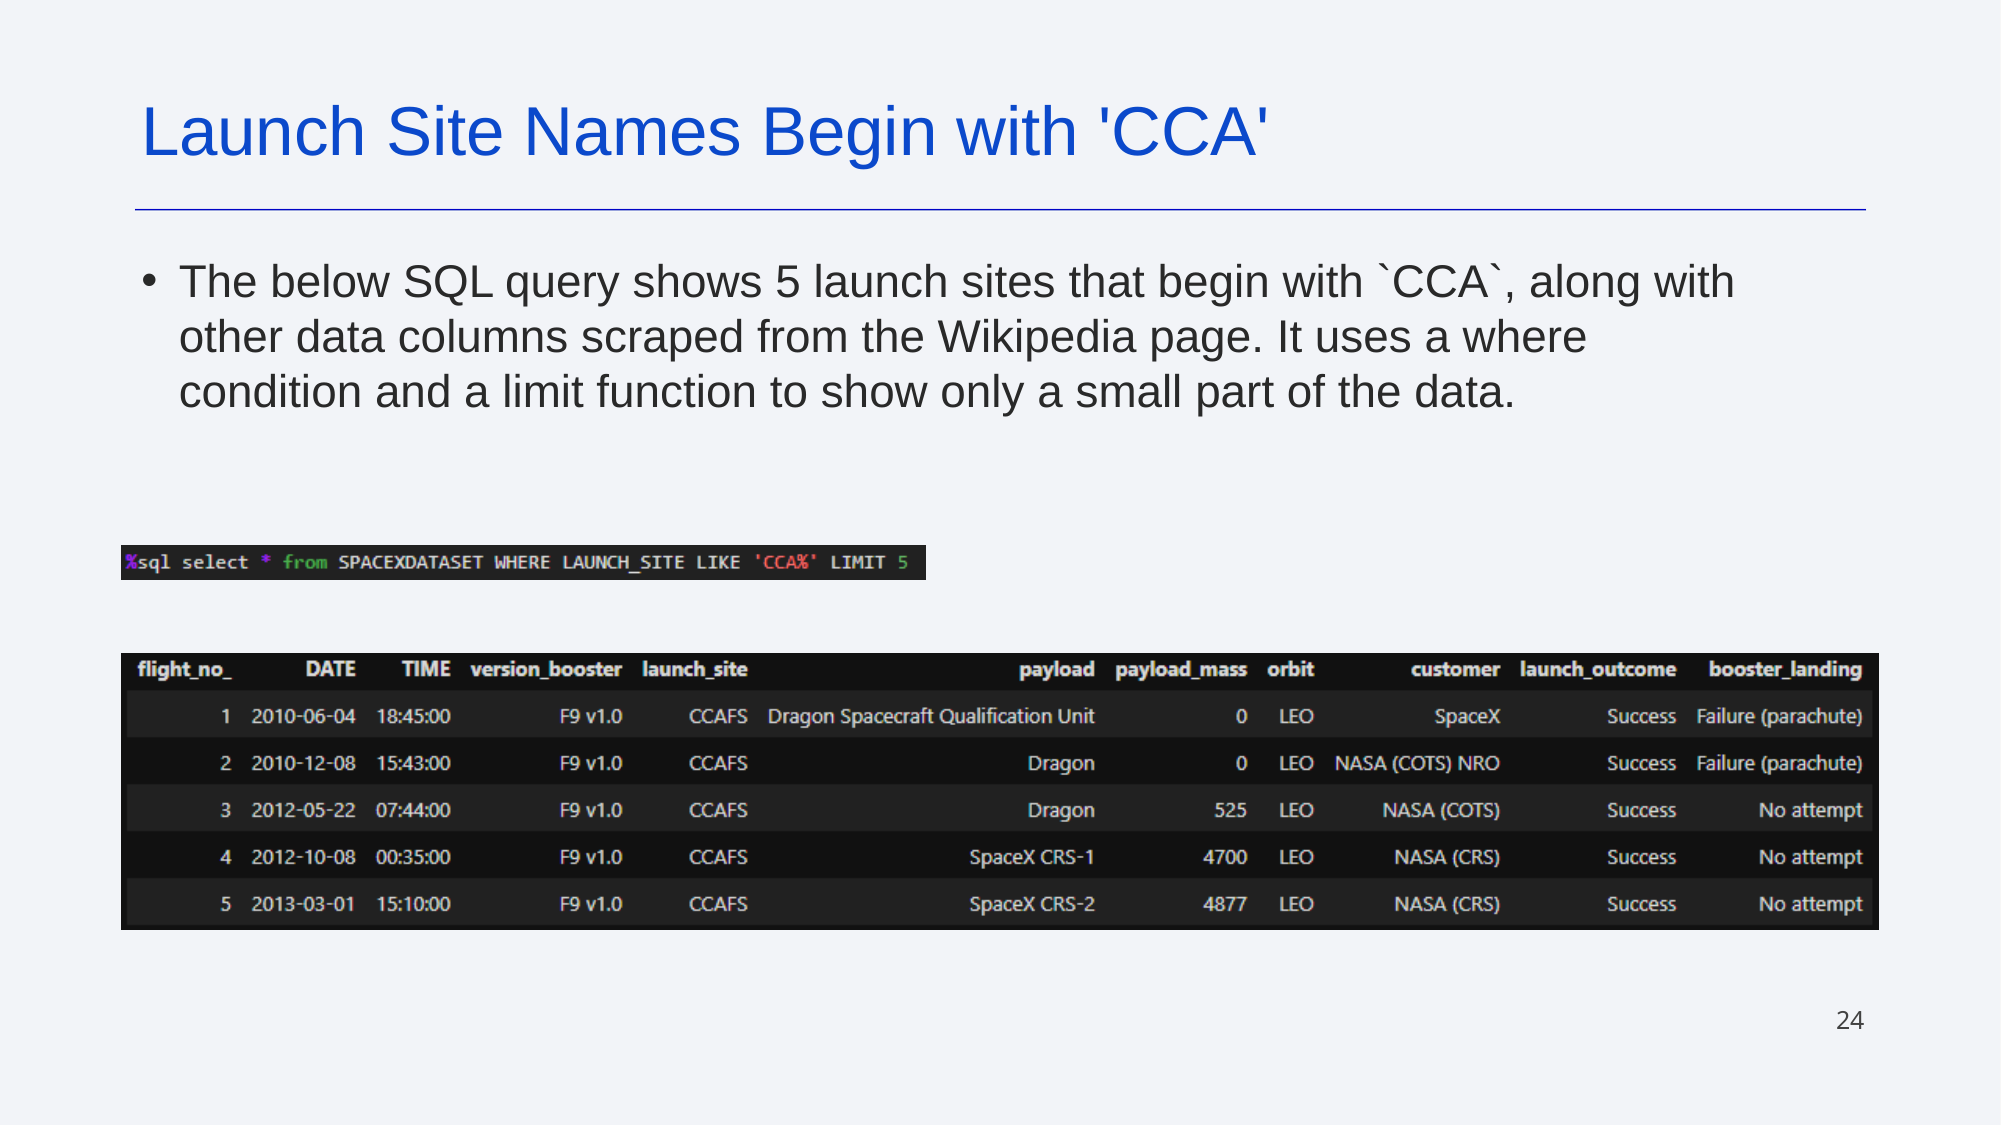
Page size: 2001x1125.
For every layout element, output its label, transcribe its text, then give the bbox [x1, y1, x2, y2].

slide_number ‹#› [1429, 988, 1880, 1055]
text_box Launch Site Names Begin with 'CCA' [126, 88, 1852, 179]
list The below SQL query shows 5 launch sites that begin with `CCA`, along with other data columns scraped from the Wikipedia page. It uses a where condition and a limit function to show only a small part of the data. [126, 244, 1800, 650]
picture [0, 0, 2001, 1125]
